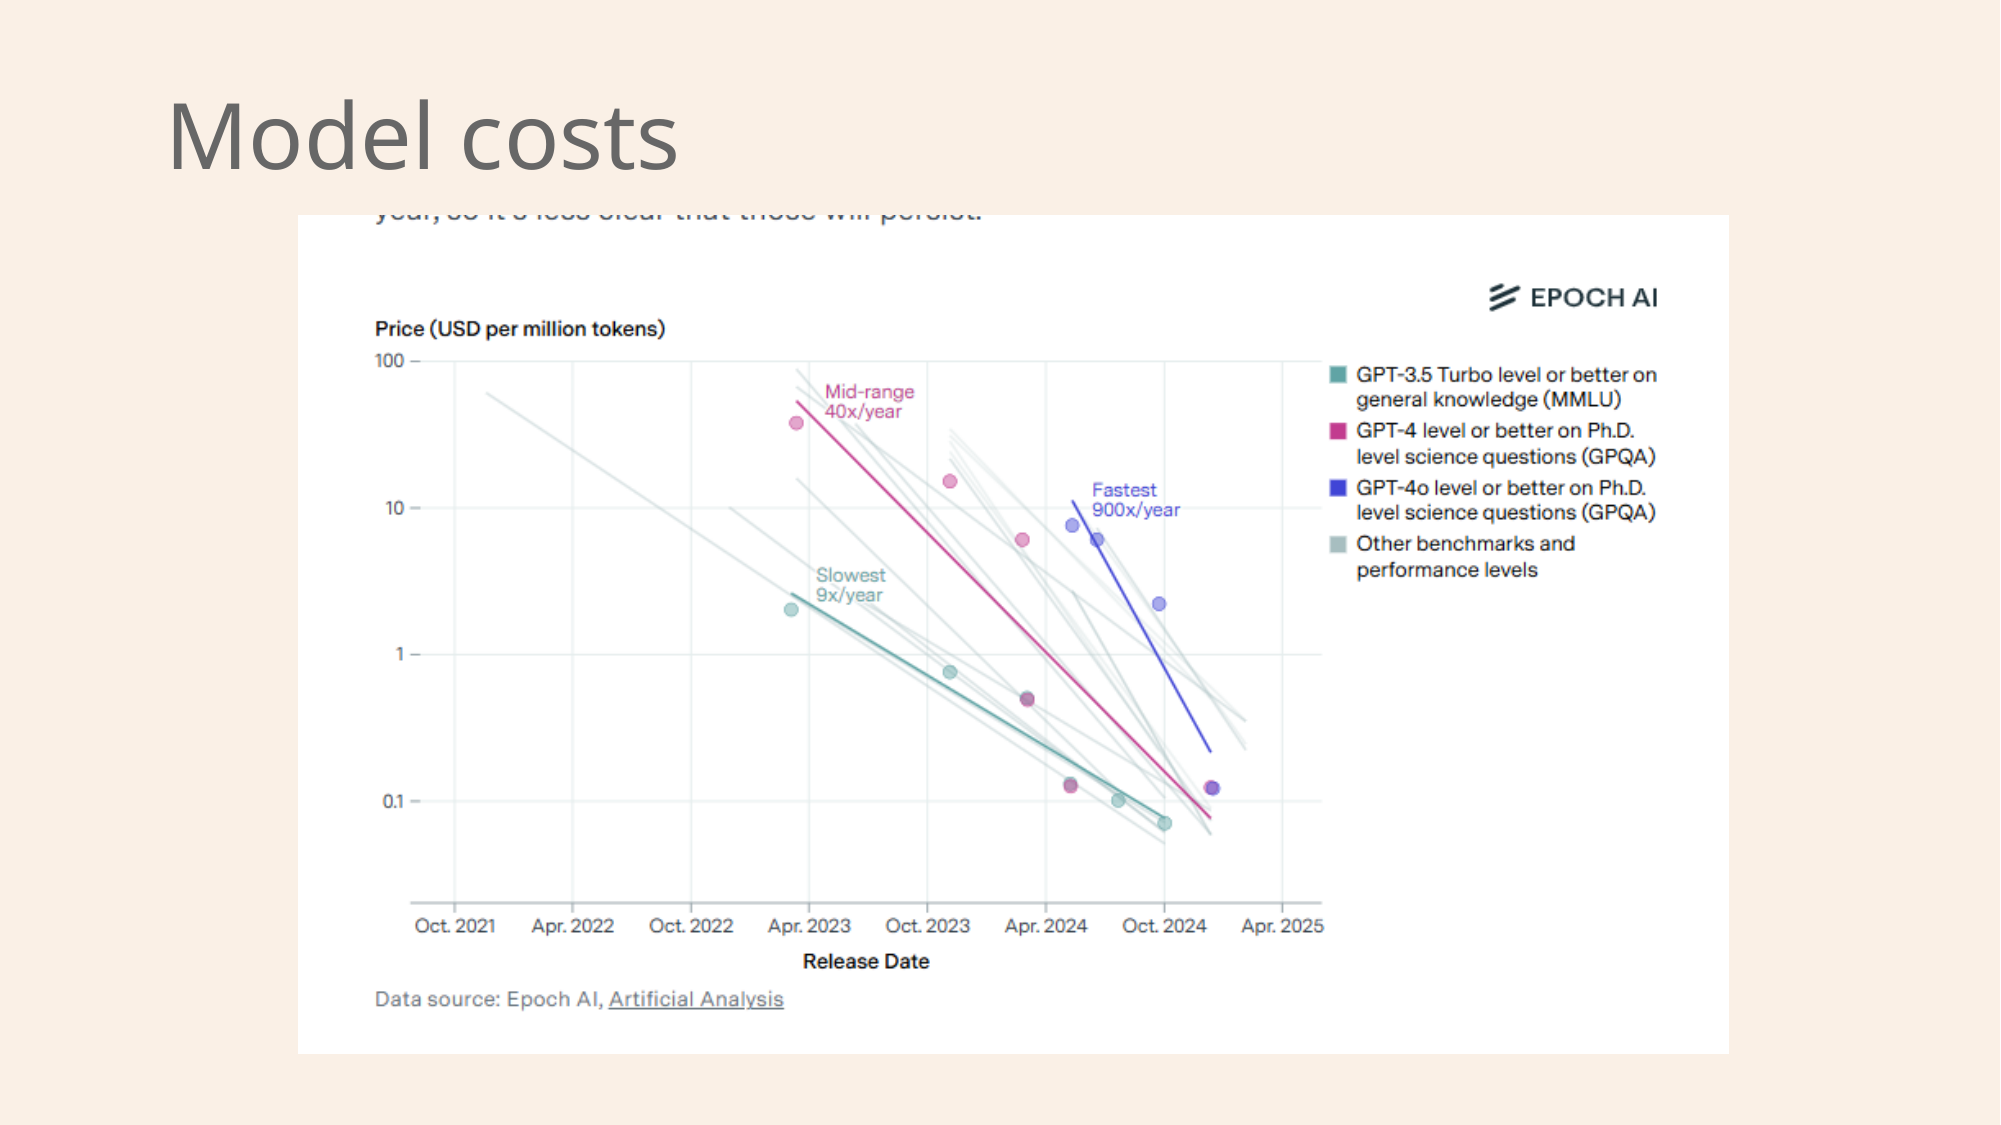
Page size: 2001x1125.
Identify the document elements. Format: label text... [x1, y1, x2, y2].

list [297, 214, 1729, 1054]
title Model costs [150, 31, 1876, 249]
